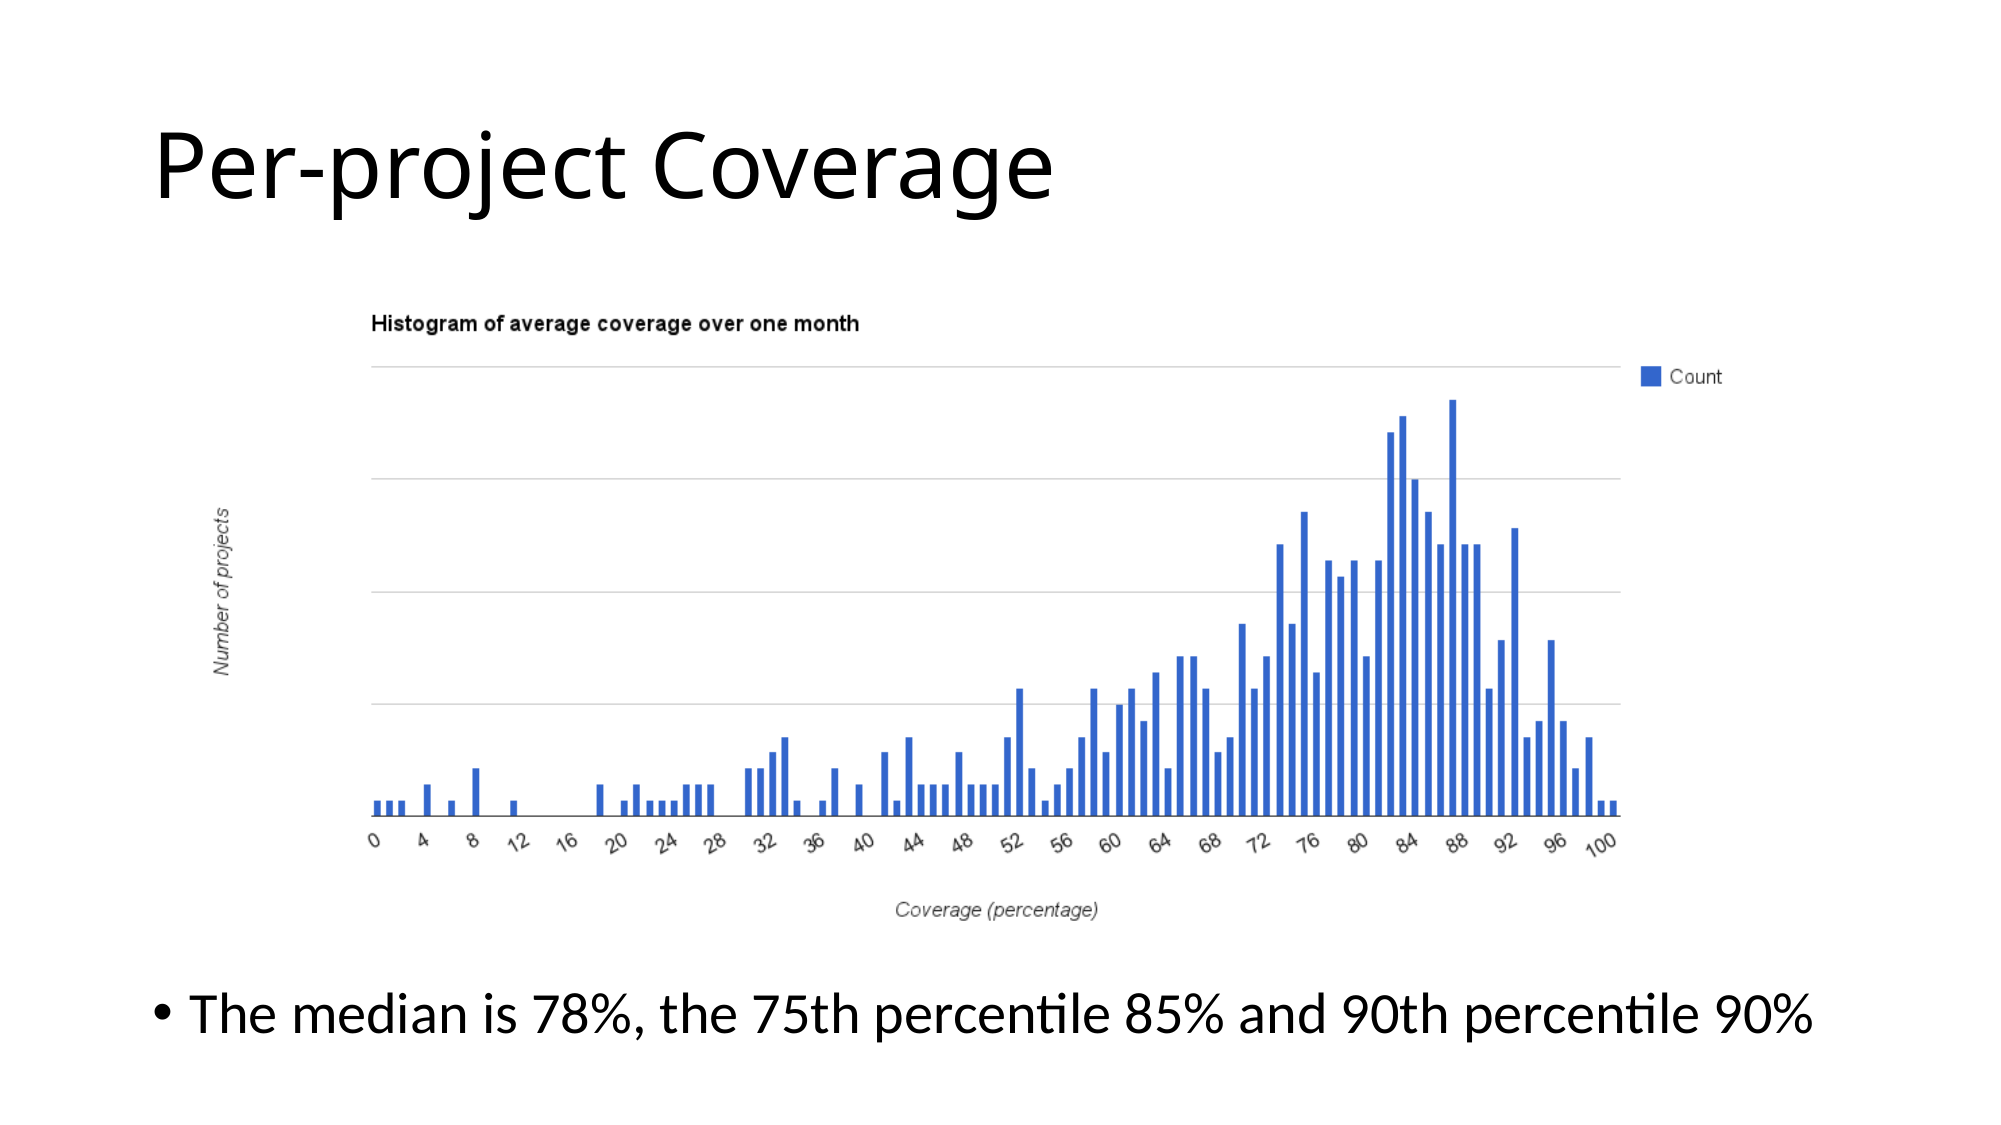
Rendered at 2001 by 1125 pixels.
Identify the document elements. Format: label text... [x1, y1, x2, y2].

list The median is 78%, the 75th percentile 85% and 90th percentile 90% [137, 956, 1863, 1125]
title Per-project Coverage [137, 59, 1863, 226]
picture [106, 226, 1884, 956]
